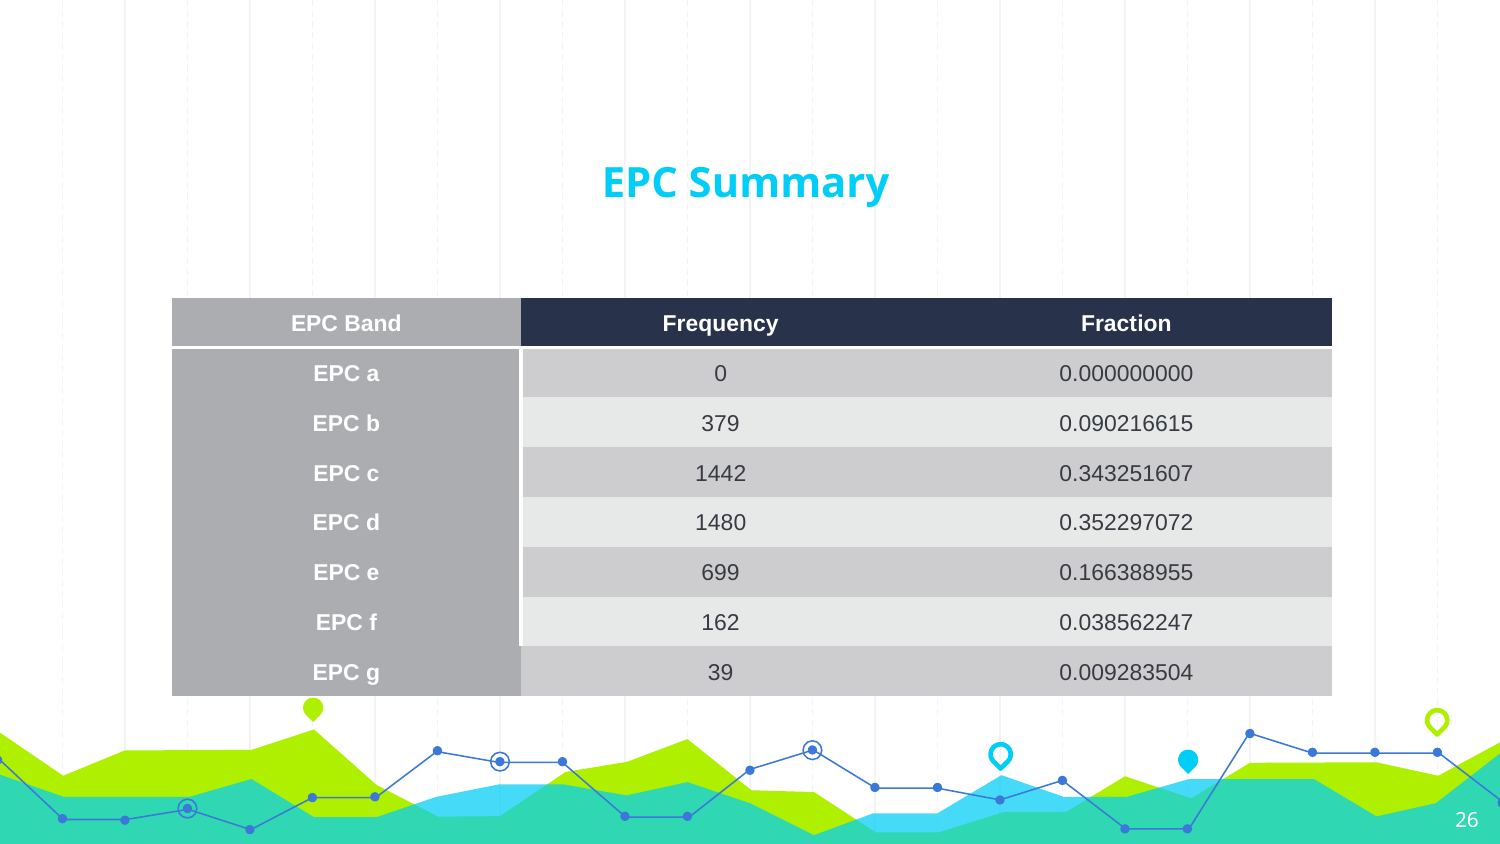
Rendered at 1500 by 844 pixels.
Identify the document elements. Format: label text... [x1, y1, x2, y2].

table_cell EPC a [172, 349, 519, 397]
table_cell 0.090216615 [920, 397, 1332, 447]
table_cell 699 [523, 547, 920, 597]
table_cell 0.352297072 [920, 497, 1332, 547]
table_cell EPC g [172, 646, 521, 696]
slide_number 26 [1403, 791, 1494, 844]
table_cell EPC e [172, 547, 519, 597]
table_cell 0.009283504 [920, 646, 1332, 696]
table_cell 162 [523, 597, 920, 646]
table_header EPC Band [172, 298, 521, 346]
table_cell EPC b [172, 397, 519, 447]
table_header Frequency [521, 298, 920, 346]
table_cell 379 [523, 397, 920, 447]
table_cell EPC d [172, 497, 519, 547]
table_cell 1480 [523, 497, 920, 547]
table_cell 1442 [523, 447, 920, 497]
table_cell 0.000000000 [920, 349, 1332, 397]
table_cell 0.166388955 [920, 547, 1332, 597]
table_cell 0.038562247 [920, 597, 1332, 646]
table_cell 0.343251607 [920, 447, 1332, 497]
table_cell EPC f [172, 597, 519, 646]
table_cell 39 [521, 646, 920, 696]
table_header Fraction [920, 298, 1332, 346]
table_cell 0 [523, 349, 920, 397]
table_cell EPC c [172, 447, 519, 497]
title EPC Summary [171, 103, 1320, 222]
